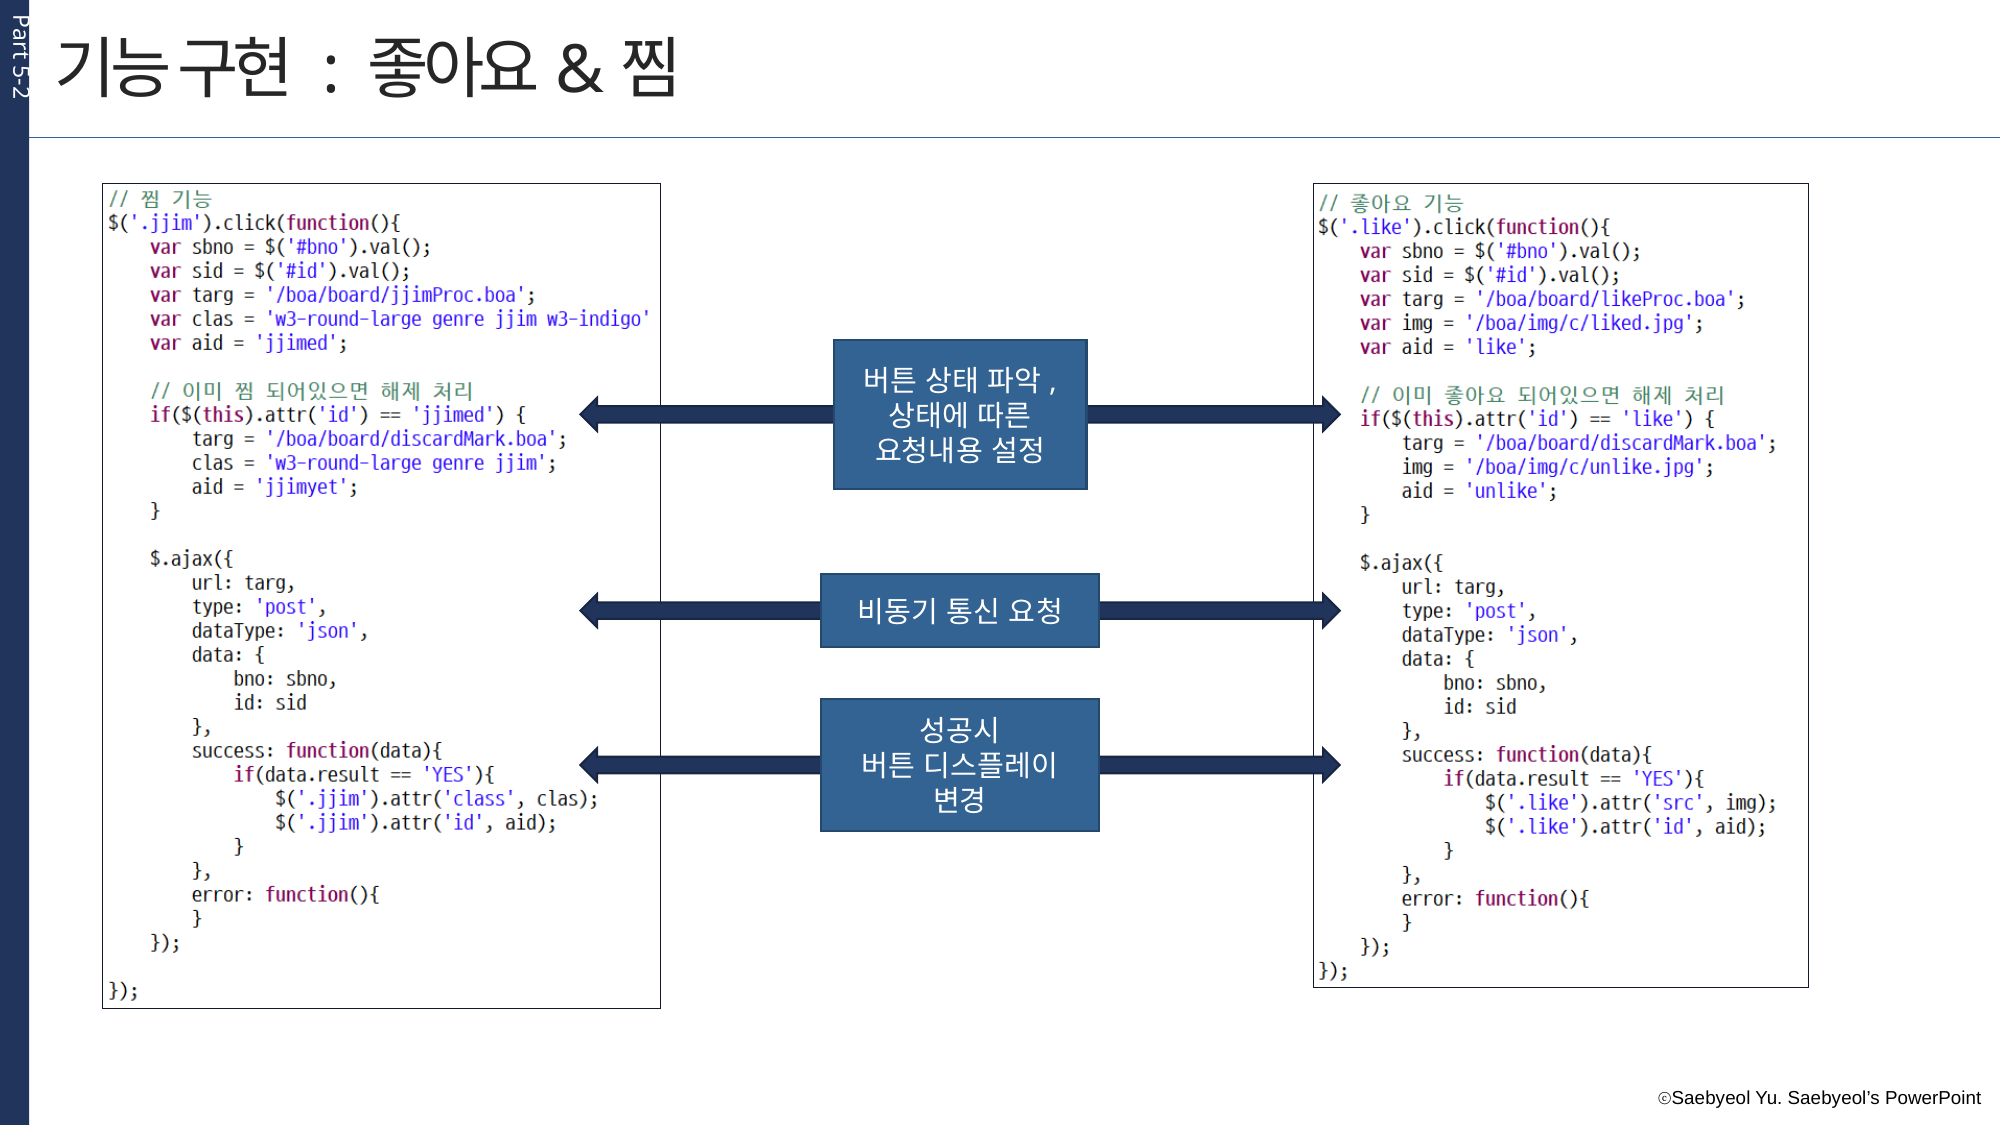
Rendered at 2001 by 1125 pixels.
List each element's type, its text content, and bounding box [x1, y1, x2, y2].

text_box [0, 304, 30, 1125]
text_box 기능 구현 : 좋아요&찜 [44, 18, 697, 113]
picture [1313, 183, 1809, 988]
text_box Part 5-2 [0, 0, 44, 304]
picture [102, 183, 661, 1009]
text_box [1100, 601, 1313, 620]
text_box [661, 755, 820, 775]
text_box [661, 601, 820, 620]
text_box [1088, 405, 1313, 424]
text_box 성공시 버튼 디스플레이 변경 [820, 698, 1100, 832]
text_box [1100, 755, 1313, 775]
text_box 버튼 상태 파악, 상태에 따른 요청내용 설정 [833, 339, 1088, 490]
text_box [661, 405, 833, 424]
text_box 비동기 통신 요청 [820, 573, 1100, 648]
